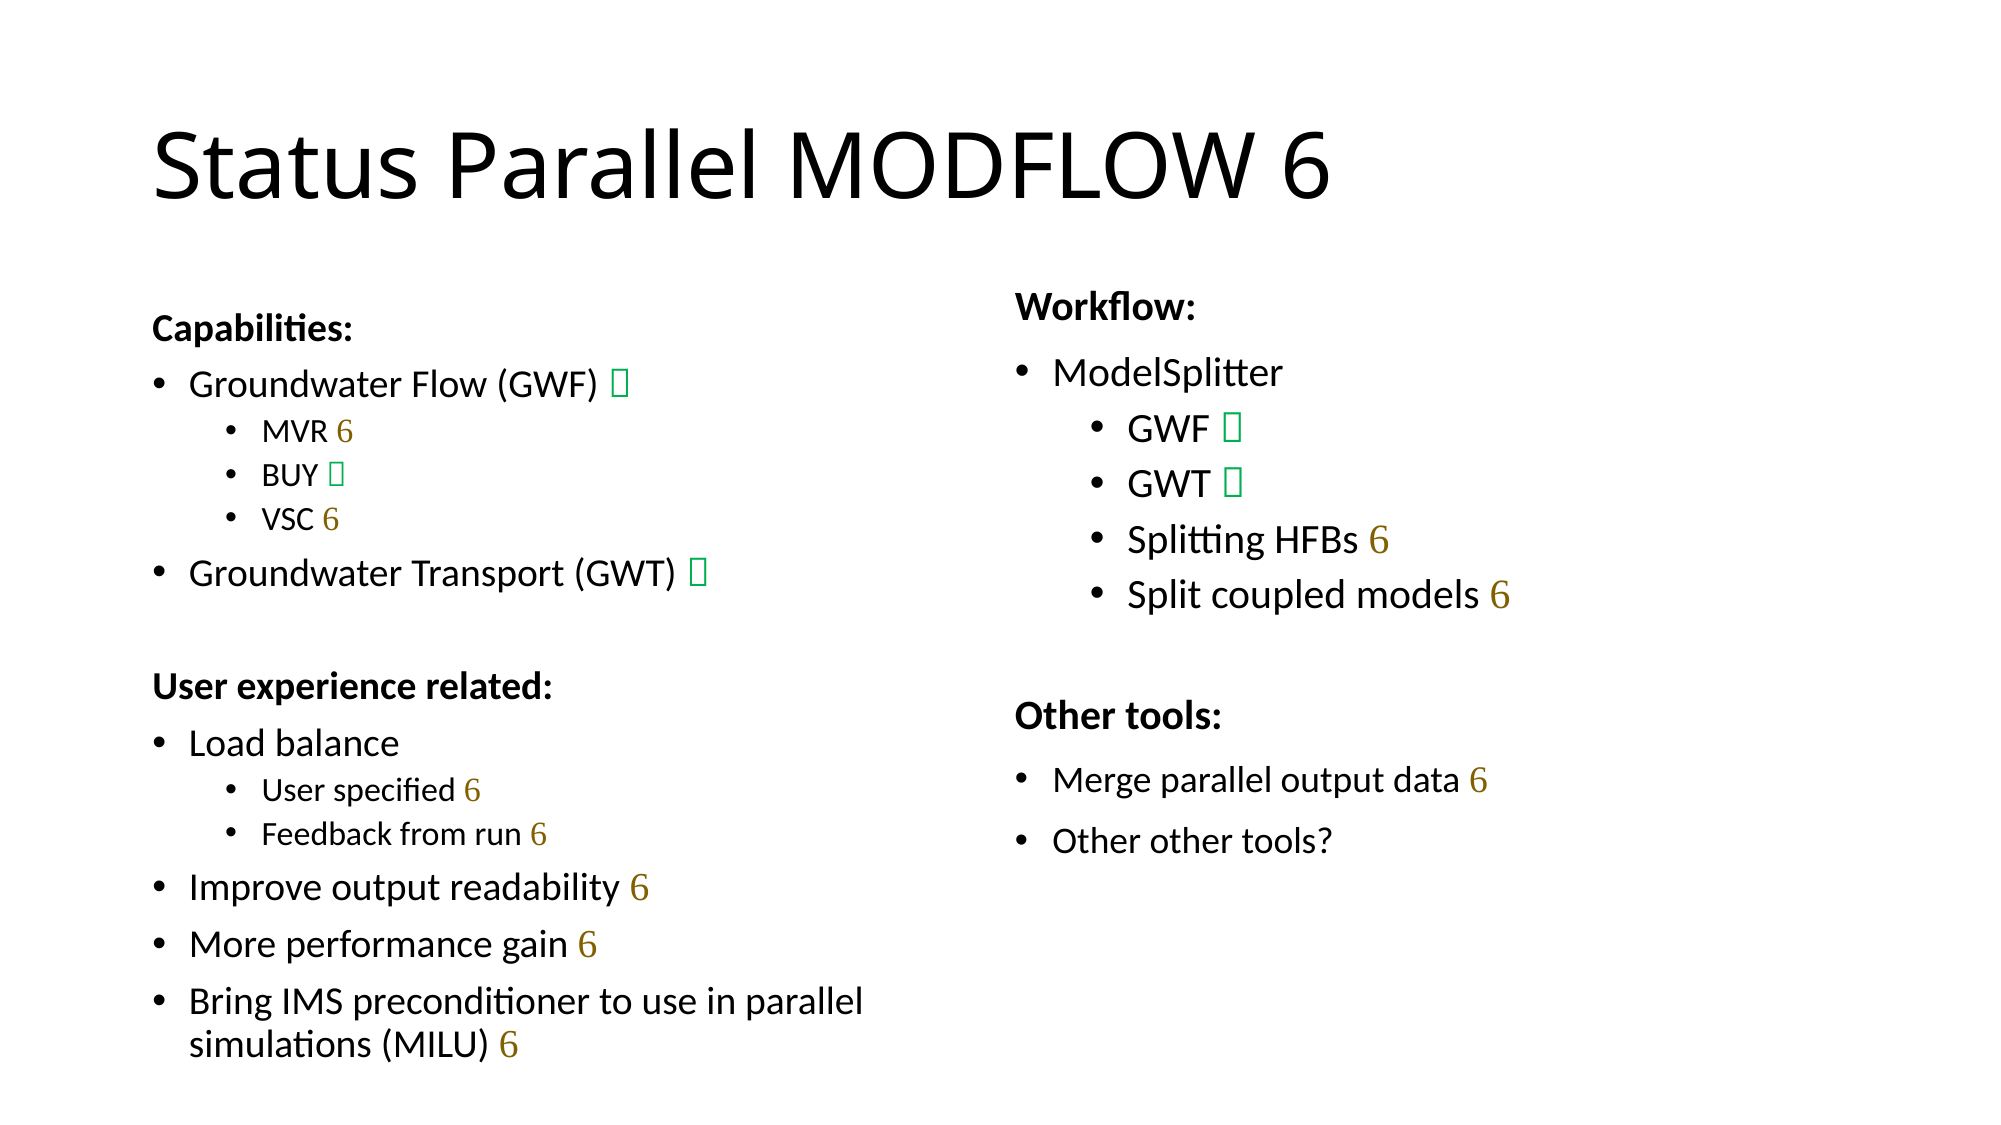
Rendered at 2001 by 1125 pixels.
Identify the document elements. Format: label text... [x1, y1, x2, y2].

text_box Workflow: ModelSplitter GWF  GWT  Splitting HFBs  Split coupled models  Other tools: Merge parallel output data  Other other tools? [999, 277, 1893, 992]
list Capabilities: Groundwater Flow (GWF)  MVR  BUY  VSC  Groundwater Transport (GWT)  User experience related: Load balance User specified  Feedback from run  Improve output readability  More performance gain  Bring IMS preconditioner to use in parallel simulations (MILU)  [137, 299, 1030, 1084]
title Status Parallel MODFLOW 6 [137, 59, 1863, 278]
